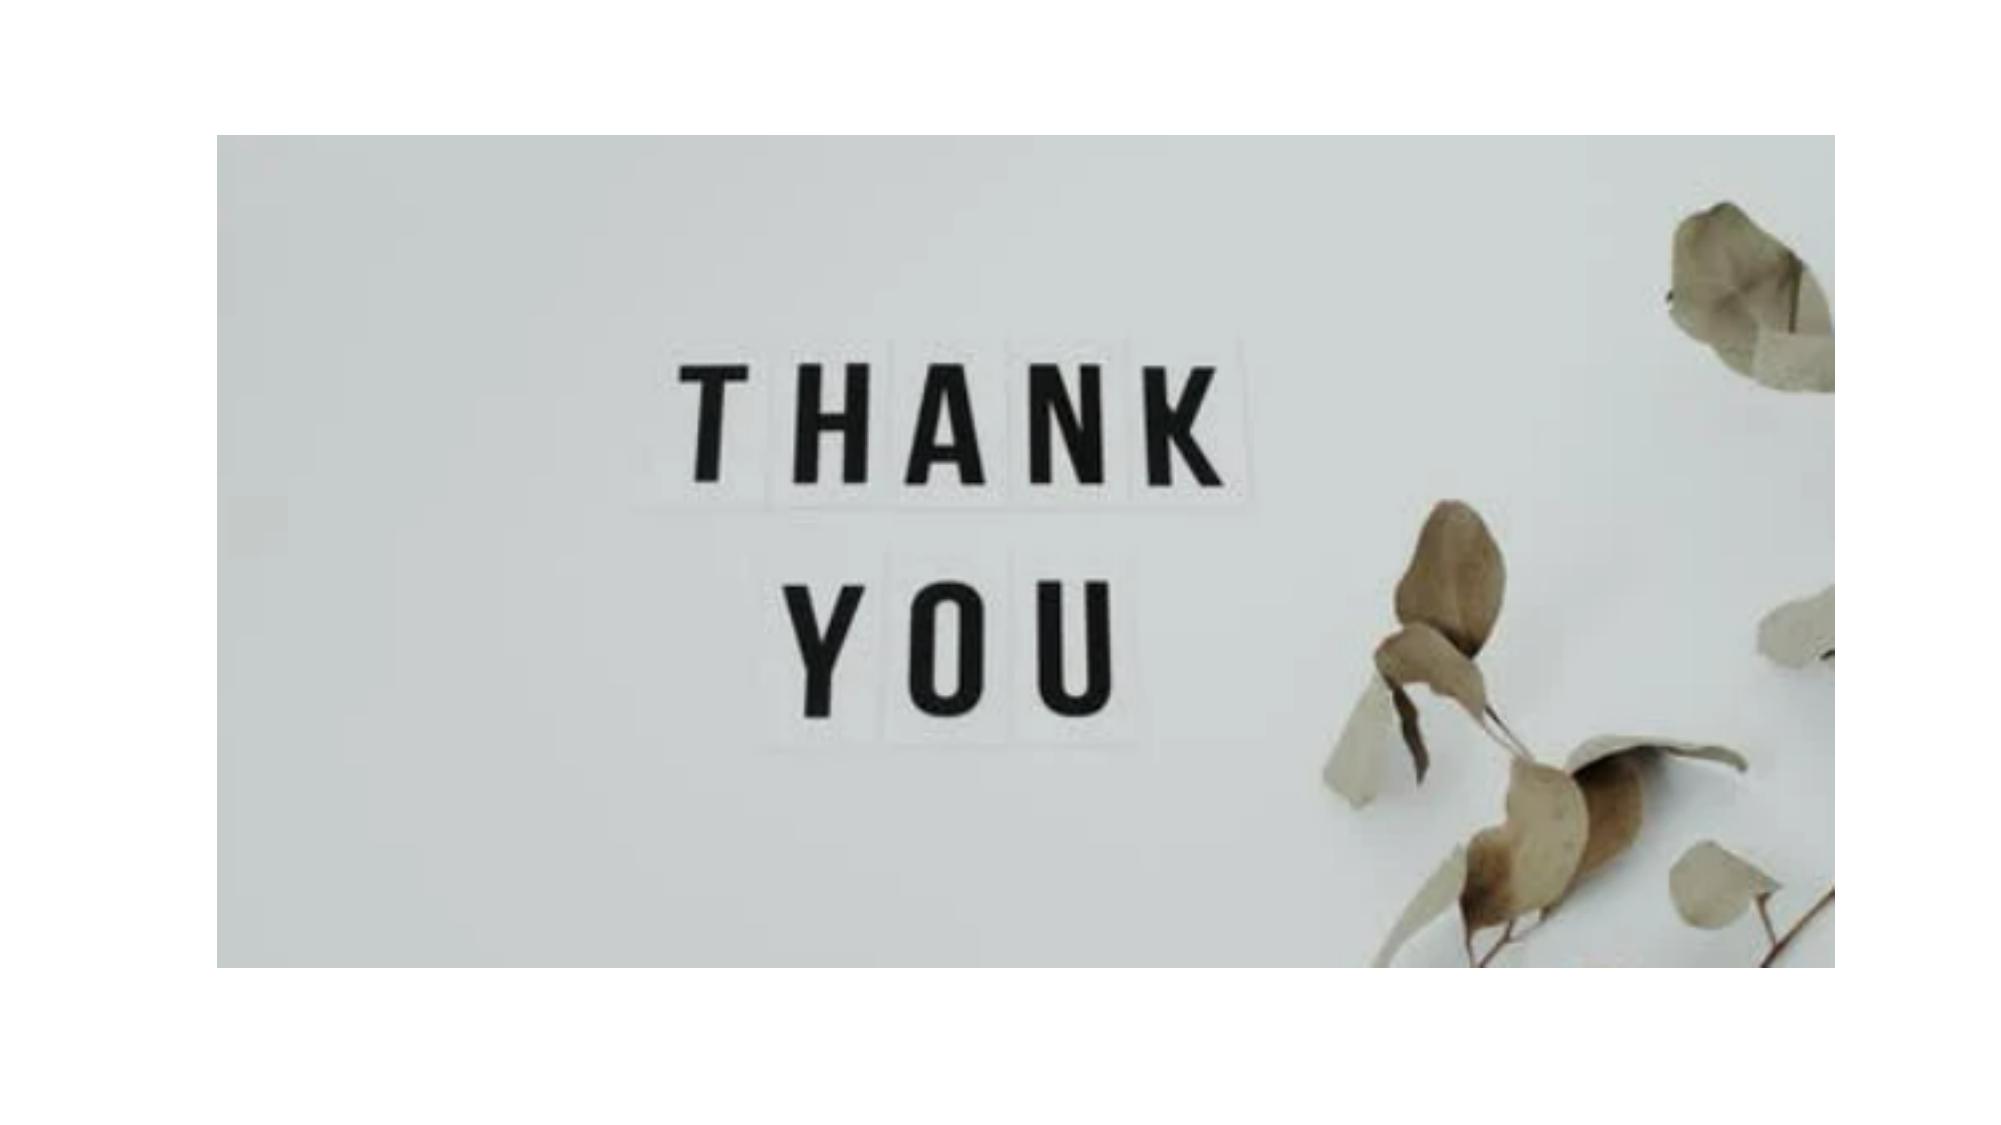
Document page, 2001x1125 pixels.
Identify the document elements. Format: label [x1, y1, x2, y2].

picture [216, 134, 1835, 968]
